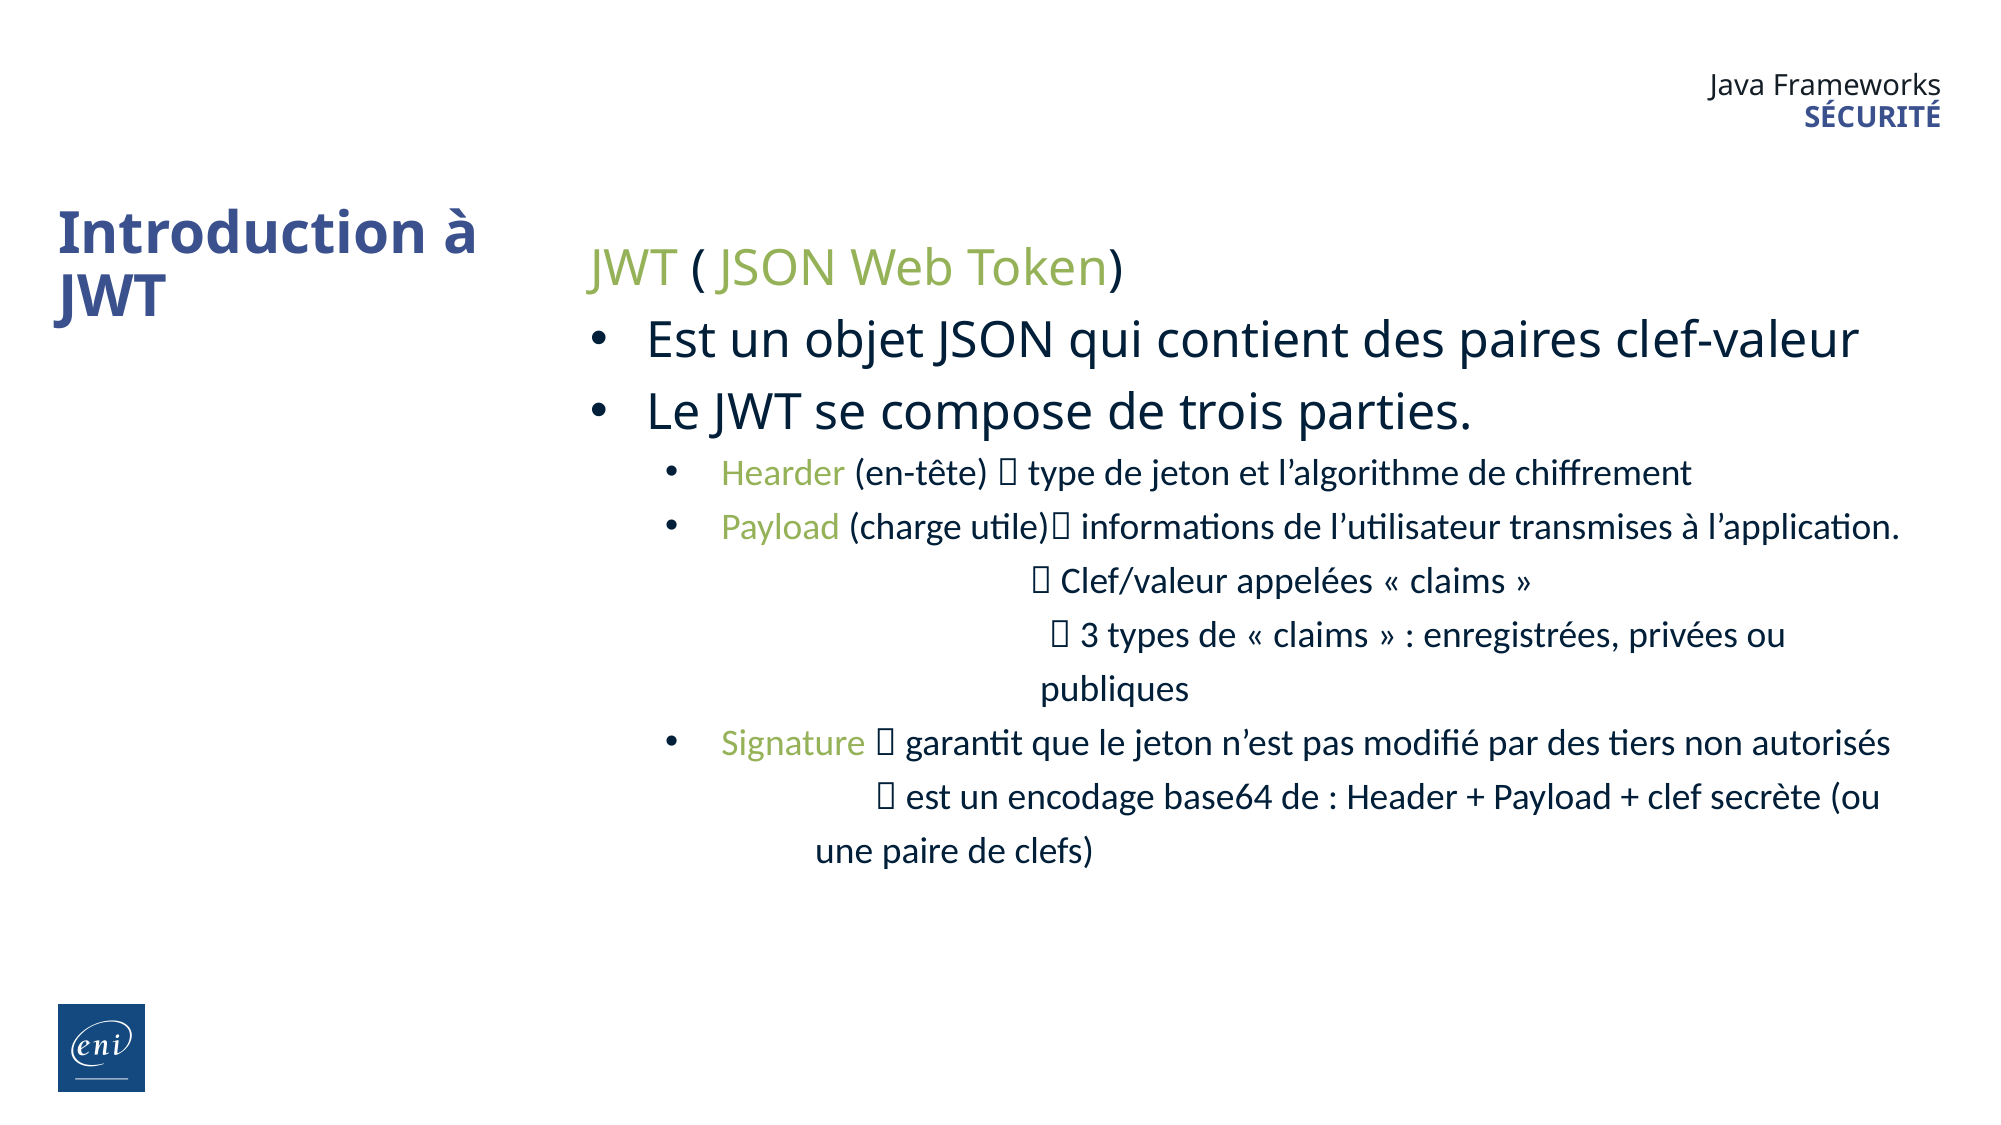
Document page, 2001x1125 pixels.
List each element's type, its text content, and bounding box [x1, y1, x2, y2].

picture [58, 1004, 145, 1092]
text_box Java Frameworks Sécurité [627, 70, 1942, 160]
text_box Introduction à JWT [58, 203, 526, 929]
text_box JWT ( JSON Web Token) Est un objet JSON qui contient des paires clef-valeur Le JWT se compose de trois parties. Hearder (en-tête)  type de jeton et l’algorithme de chiffrement Payload (charge utile) informations de l’utilisateur transmises à l’application.  Clef/valeur appelées « claims »  3 types de « claims » : enregistrées, privées ou publiques Signature  garantit que le jeton n’est pas modifié par des tiers non autorisés  est un encodage base64 de : Header + Payload + clef secrète (ou une paire de clefs) [575, 215, 1942, 951]
